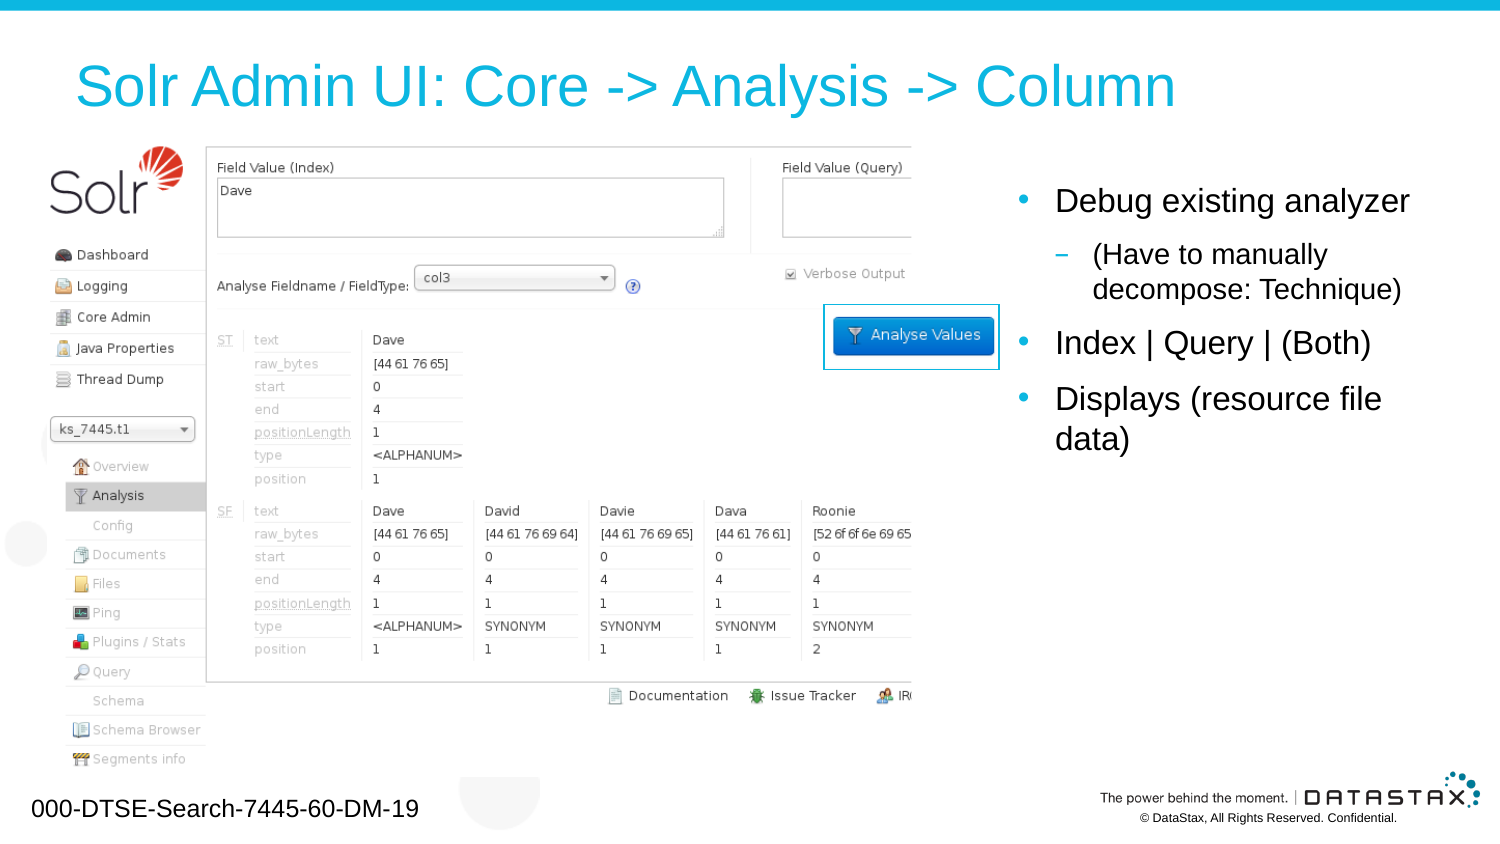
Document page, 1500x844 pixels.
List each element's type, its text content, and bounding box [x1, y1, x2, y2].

slide_number © DataStax, All Rights Reserved. Confidential. [1125, 802, 1463, 834]
picture [826, 306, 997, 368]
picture [1085, 756, 1495, 823]
picture [46, 134, 912, 778]
list Debug existing analyzer (Have to manually decompose: Technique) Index | Query | (Both) Displays (resource file data) [1016, 171, 1481, 660]
title Solr Admin UI: Core -> Analysis -> Column [75, 44, 1425, 135]
slide_number 000-DTSE-Search-7445-60-DM-19 [16, 785, 720, 831]
